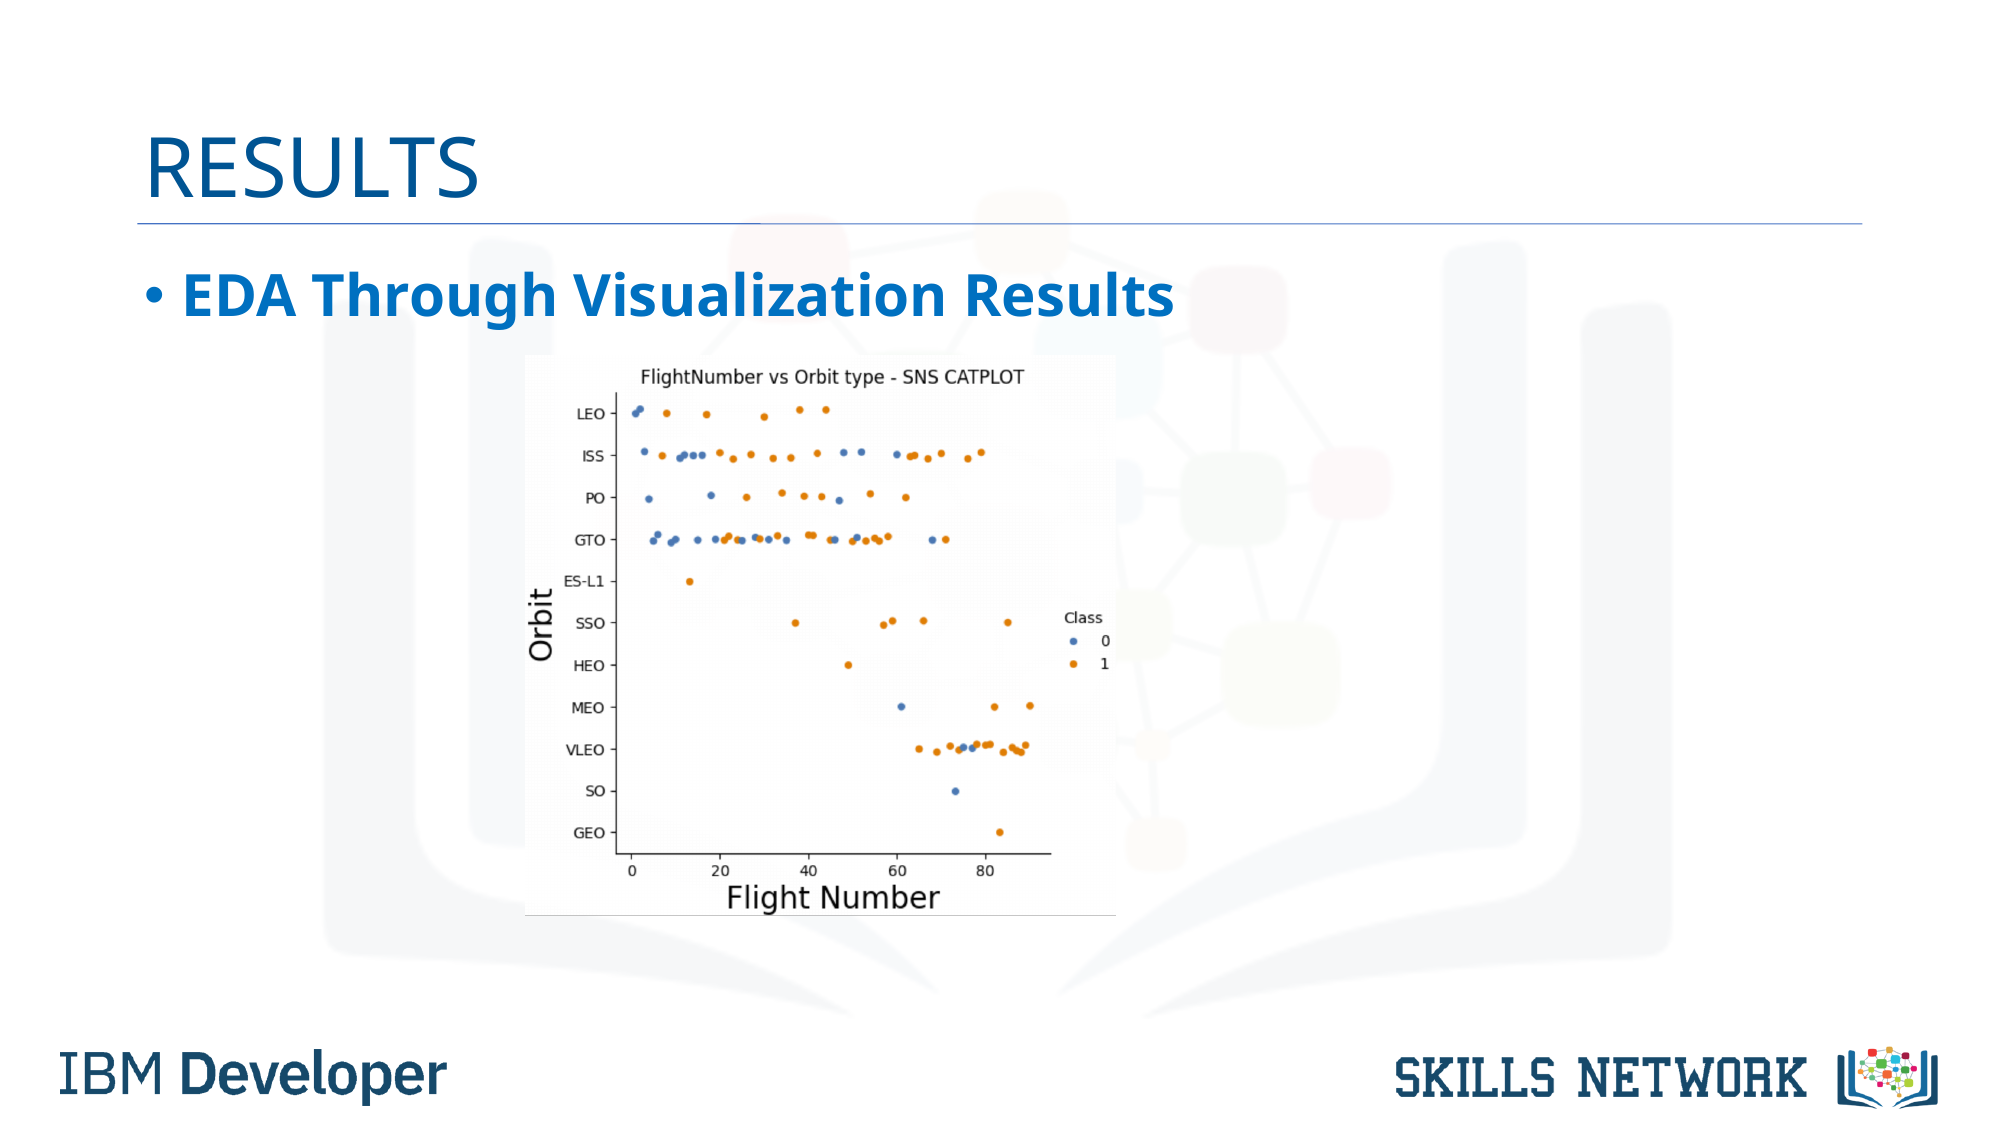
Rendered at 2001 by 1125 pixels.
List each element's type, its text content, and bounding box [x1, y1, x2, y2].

list EDA Through Visualization Results [129, 258, 1879, 1014]
title RESULTS [128, 61, 1315, 280]
picture [1390, 1045, 1945, 1111]
picture [525, 355, 1116, 916]
picture [55, 1045, 459, 1108]
